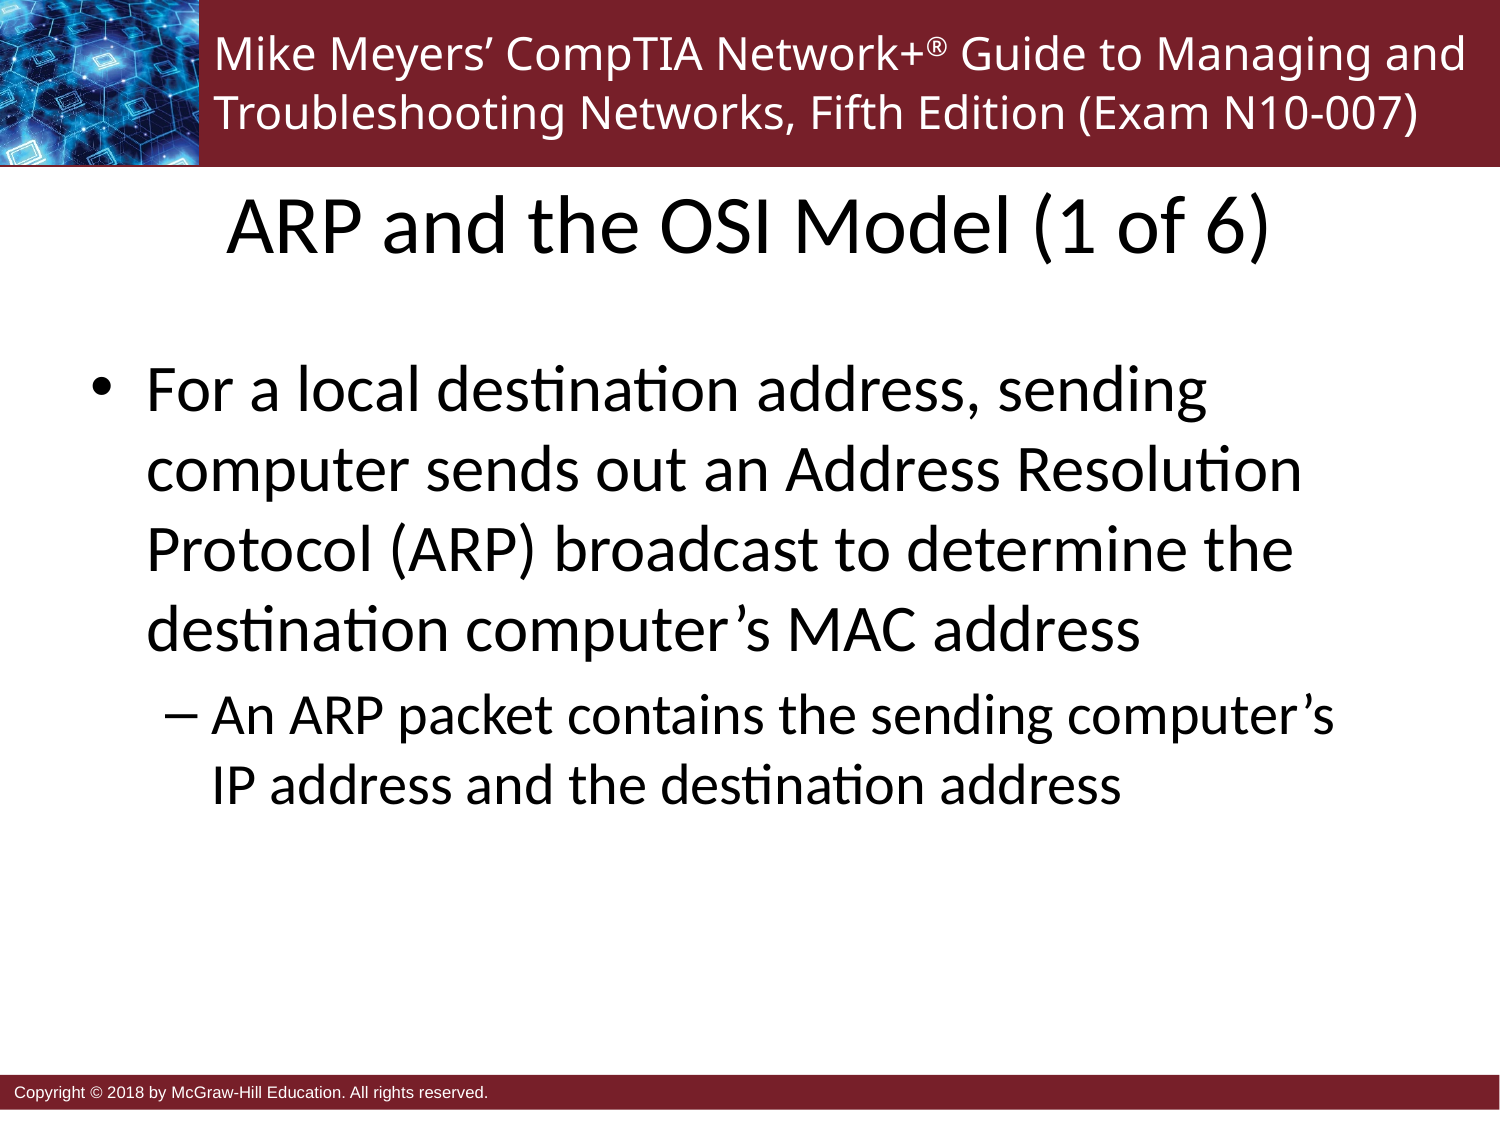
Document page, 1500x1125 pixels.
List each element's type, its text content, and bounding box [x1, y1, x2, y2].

list For a local destination address, sending computer sends out an Address Resolution Protocol (ARP) broadcast to determine the destination computer’s MAC address An ARP packet contains the sending computer’s IP address and the destination address [75, 337, 1425, 1088]
title ARP and the OSI Model (1 of 6) [75, 162, 1425, 288]
picture [0, 0, 199, 165]
